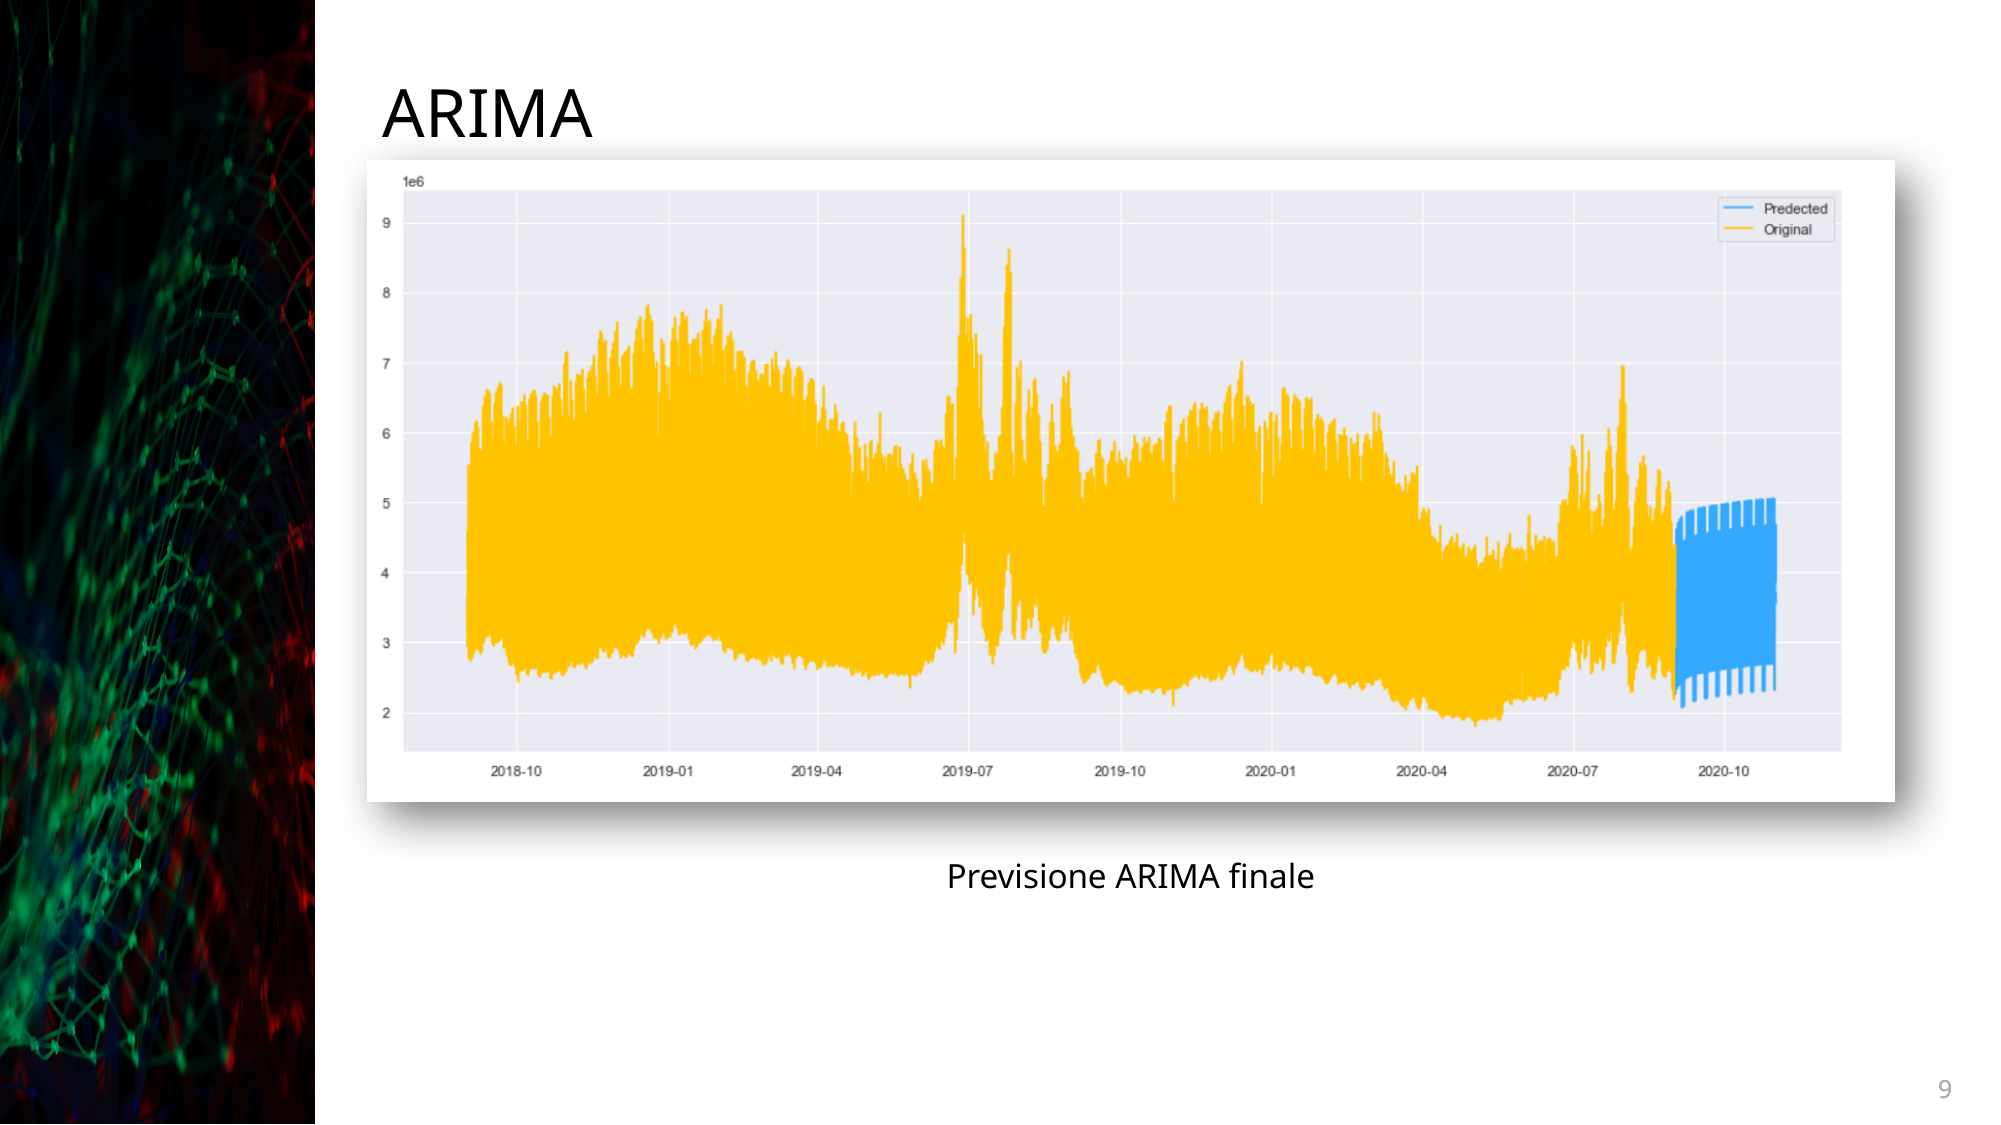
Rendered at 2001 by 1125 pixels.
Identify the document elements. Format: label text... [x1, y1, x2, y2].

text_box Previsione ARIMA finale [367, 847, 1895, 903]
slide_number 9 [1894, 1061, 1968, 1121]
picture [0, 0, 315, 1124]
picture [367, 160, 1895, 802]
title ARIMA [367, 23, 1336, 160]
